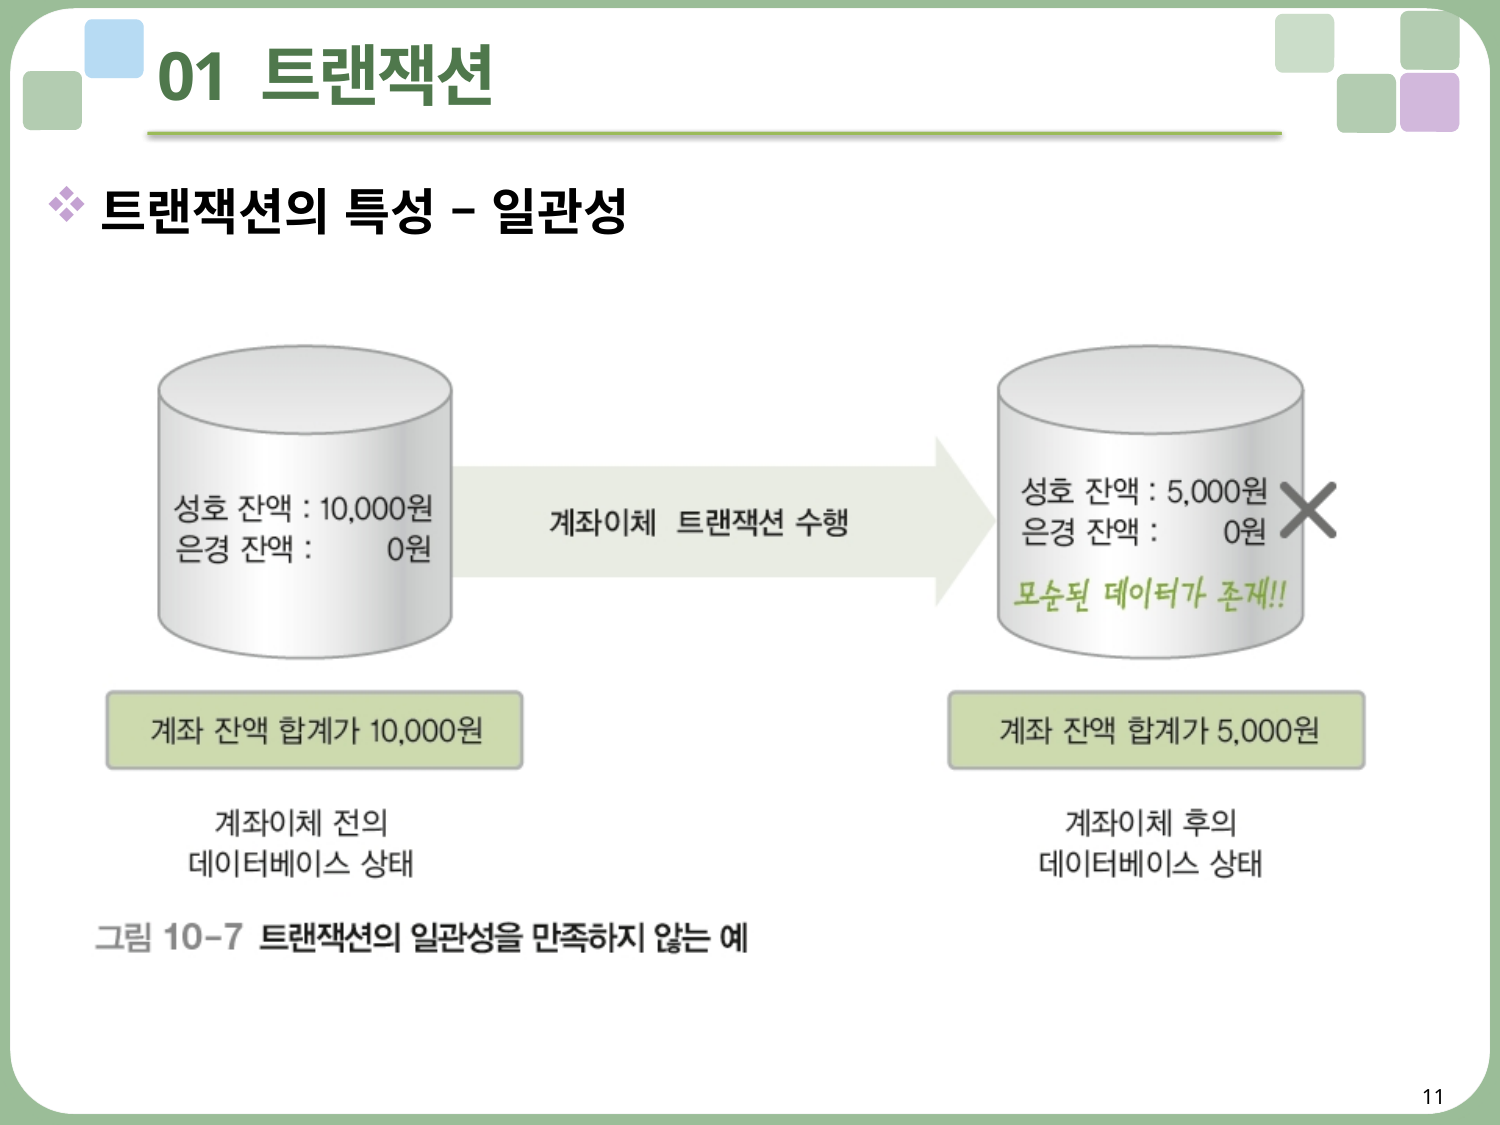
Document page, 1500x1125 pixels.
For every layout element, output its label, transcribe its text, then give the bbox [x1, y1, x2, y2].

title 01 트랜잭션 [142, 25, 1459, 123]
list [77, 296, 1396, 968]
text_box 트랜잭션의 특성 – 일관성 [29, 172, 1474, 1083]
picture [0, 0, 1500, 1125]
